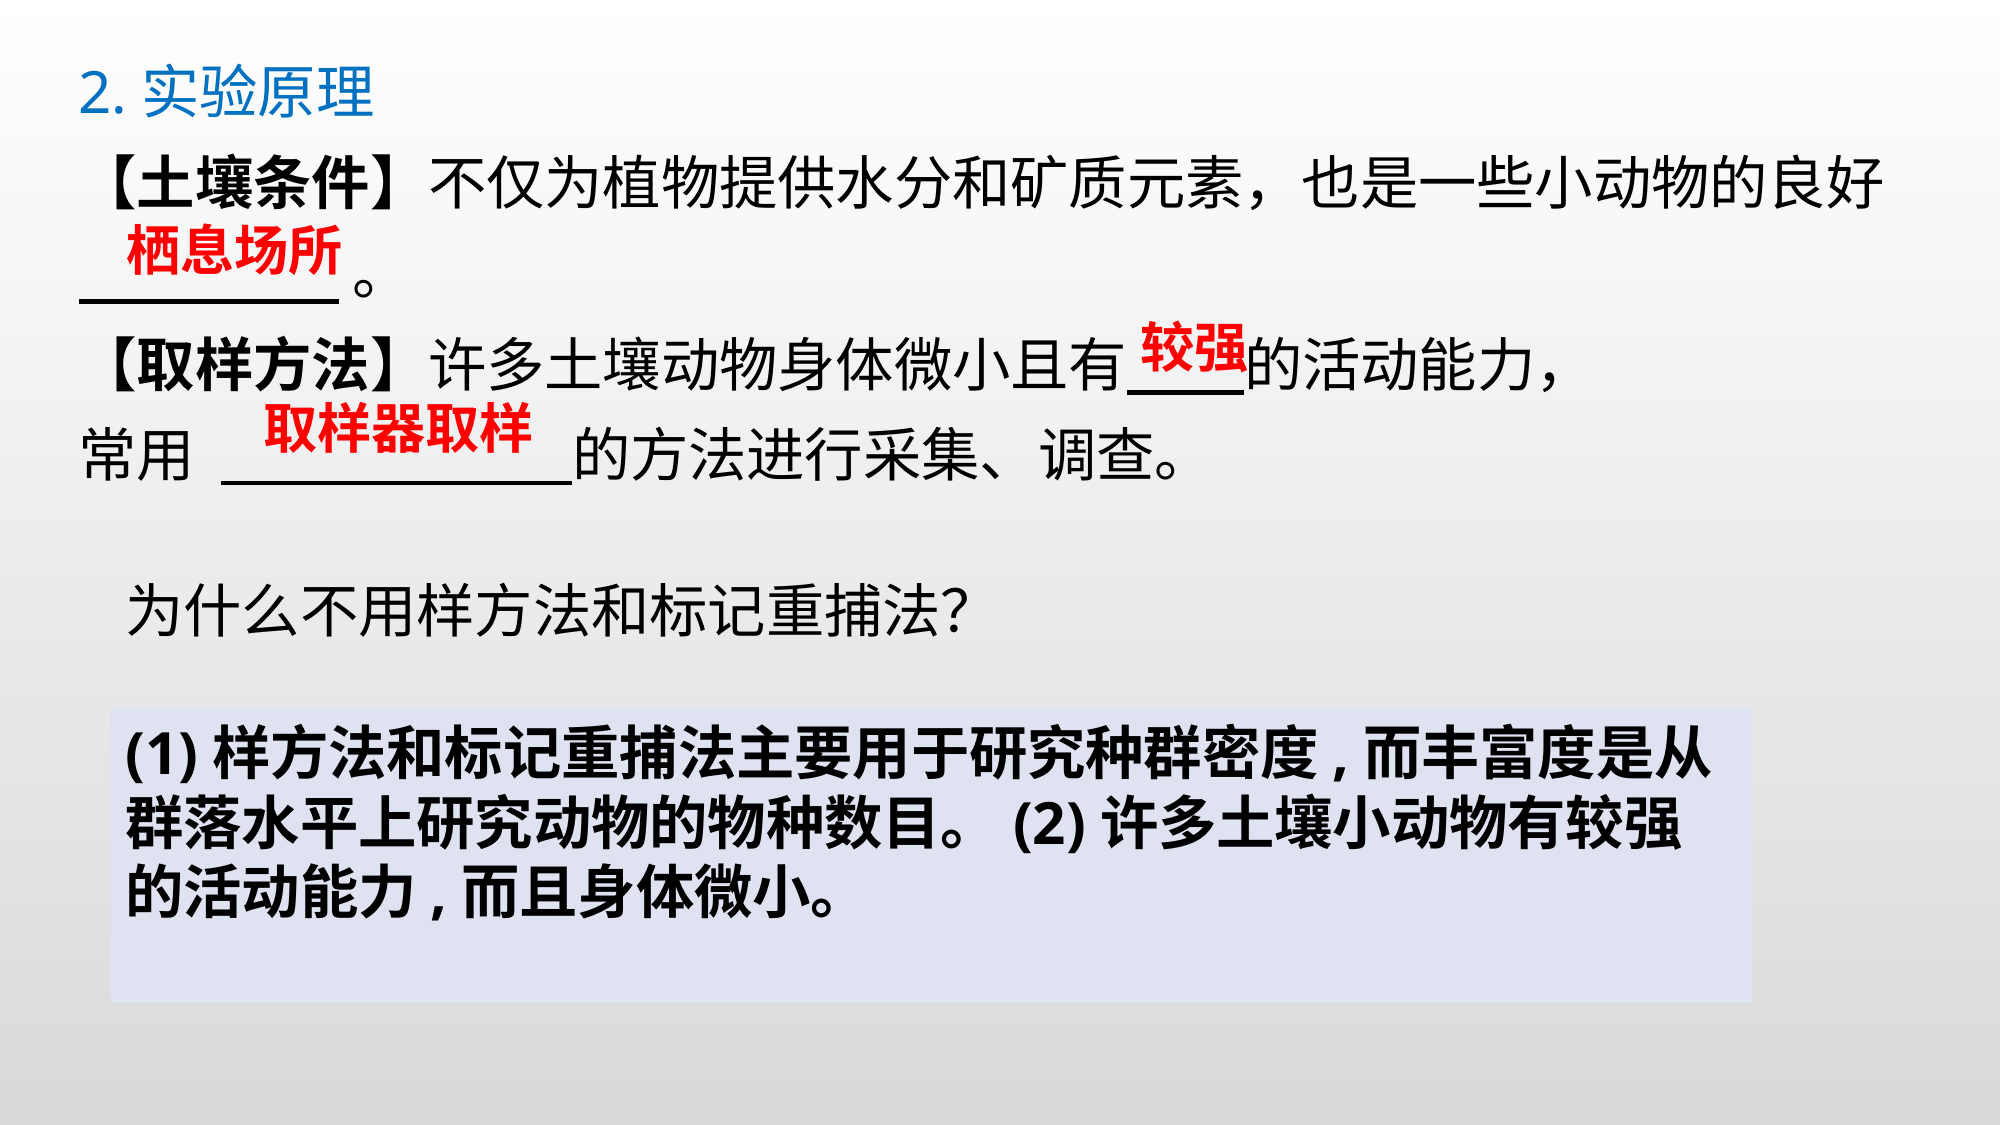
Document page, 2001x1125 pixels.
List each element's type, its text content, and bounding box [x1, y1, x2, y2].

text_box 为什么不用样方法和标记重捕法？ [110, 567, 1006, 652]
text_box (1)样方法和标记重捕法主要用于研究种群密度,而丰富度是从群落水平上研究动物的物种数目。(2)许多土壤小动物有较强的活动能力,而且身体微小。 [110, 708, 1752, 1003]
text_box 栖息场所 [111, 209, 358, 290]
text_box 较强 [1125, 306, 1264, 387]
text_box 2.实验原理 【土壤条件】不仅为植物提供水分和矿质元素，也是一些小动物的良好 。 【取样方法】许多土壤动物身体微小且有 的活动能力， 常用 的方法进行采集、调查。 [63, 26, 1936, 769]
text_box 取样器取样 [248, 386, 550, 467]
